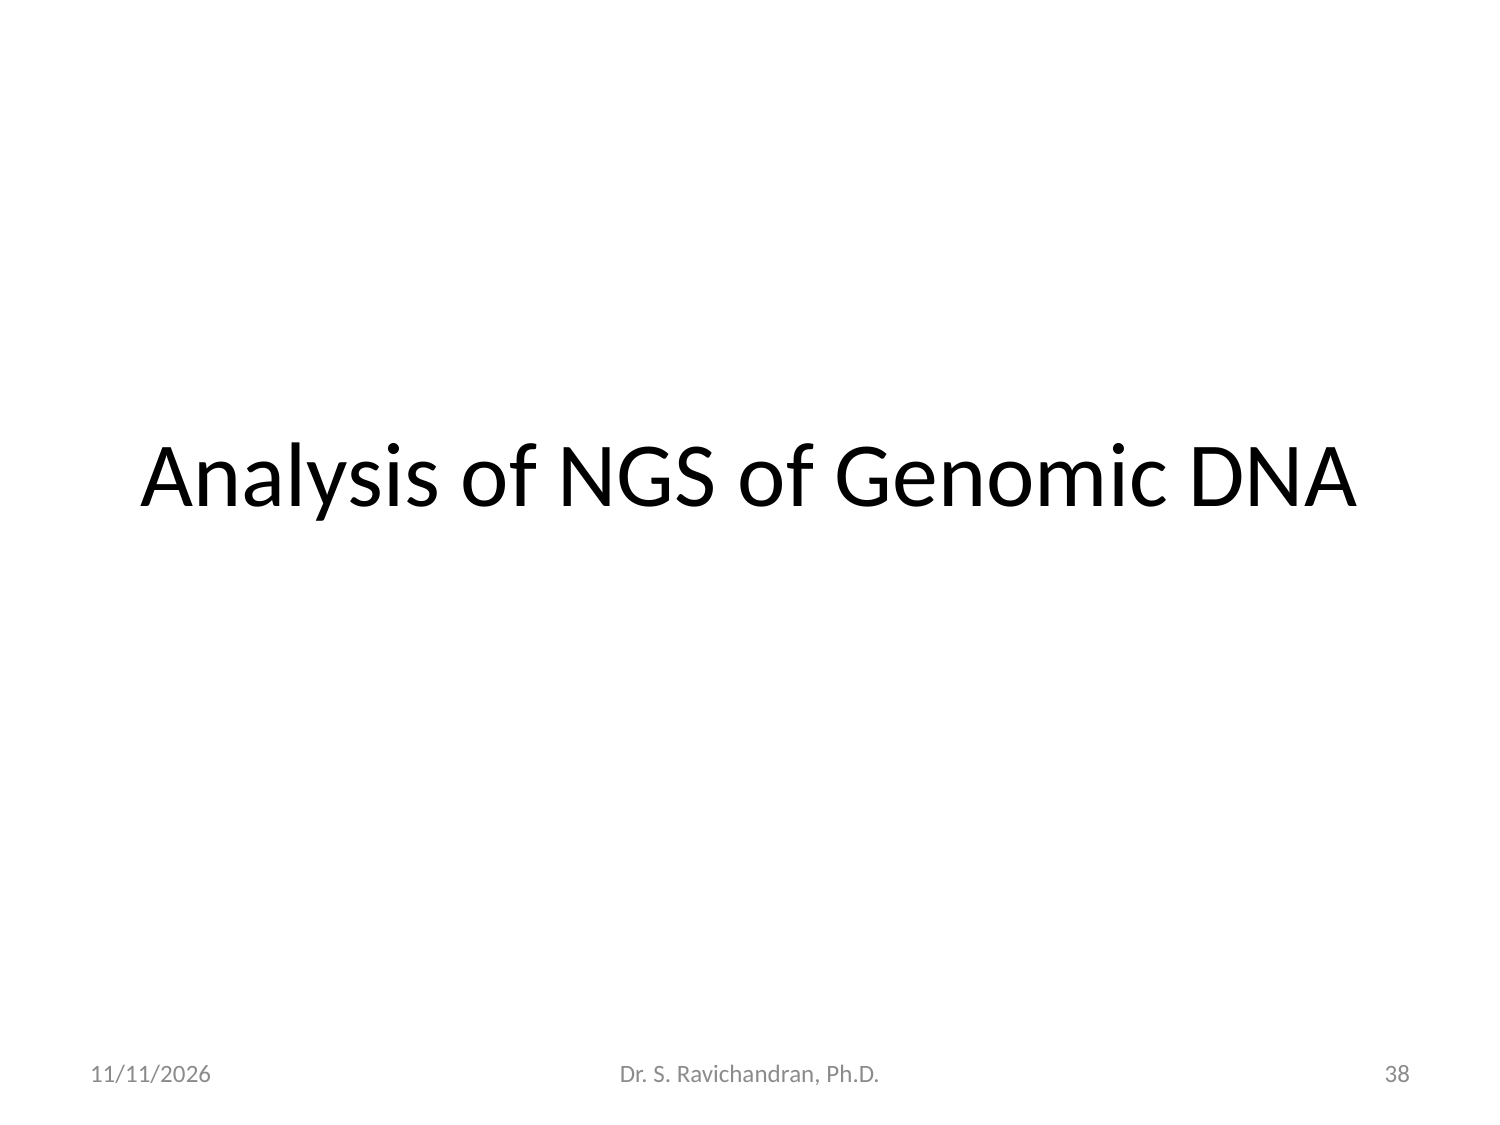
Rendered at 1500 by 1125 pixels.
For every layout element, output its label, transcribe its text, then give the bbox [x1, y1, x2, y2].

footer Dr. S. Ravichandran, Ph.D. [512, 1042, 988, 1103]
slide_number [75, 1042, 425, 1103]
slide_number 38 [1074, 1042, 1425, 1103]
title Analysis of NGS of Genomic DNA [112, 349, 1388, 591]
